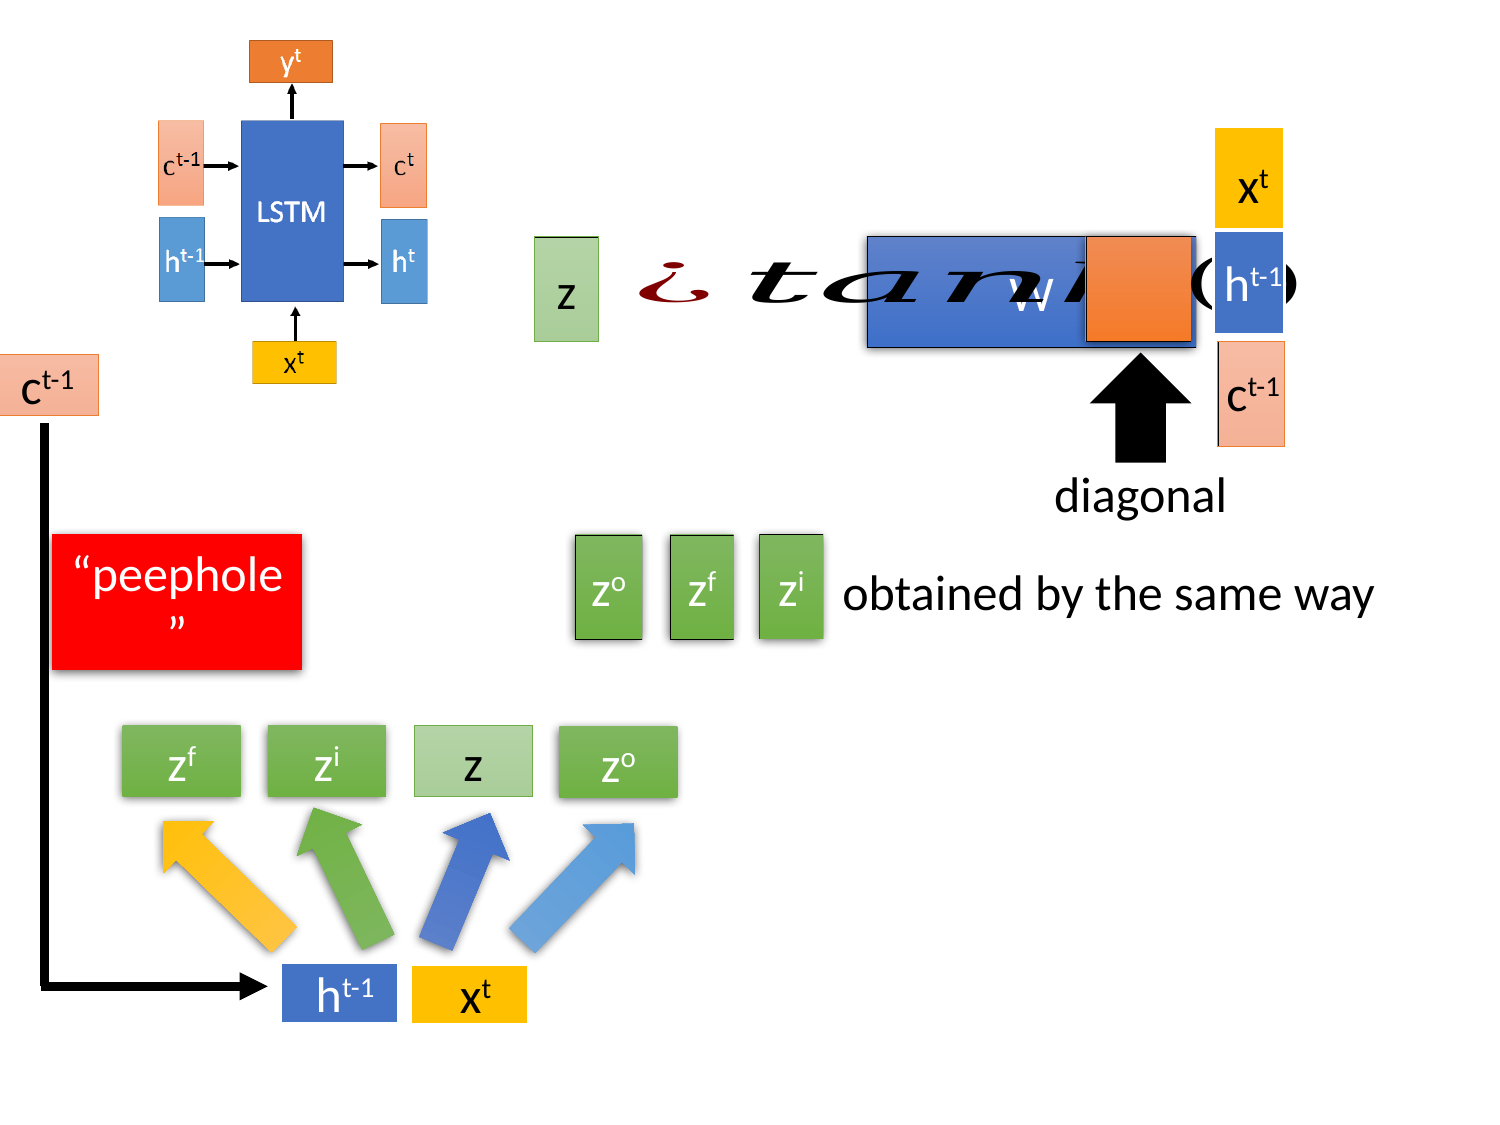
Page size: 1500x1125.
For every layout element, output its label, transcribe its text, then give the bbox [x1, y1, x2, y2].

text_box zf [122, 725, 241, 797]
picture [155, 35, 428, 388]
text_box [0, 347, 122, 423]
text_box diagonal [1013, 454, 1269, 530]
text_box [574, 534, 1452, 640]
text_box [1089, 352, 1178, 463]
text_box [419, 813, 510, 951]
text_box zo [559, 726, 678, 798]
text_box z [534, 236, 599, 342]
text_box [1178, 126, 1328, 447]
text_box [509, 823, 635, 954]
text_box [270, 955, 420, 1031]
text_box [401, 956, 551, 1033]
text_box [1085, 236, 1178, 342]
text_box z [414, 725, 533, 797]
text_box W [866, 236, 1081, 348]
text_box “peephole” [52, 534, 302, 670]
text_box zi [267, 725, 386, 797]
text_box [296, 807, 395, 951]
text_box [163, 821, 297, 953]
